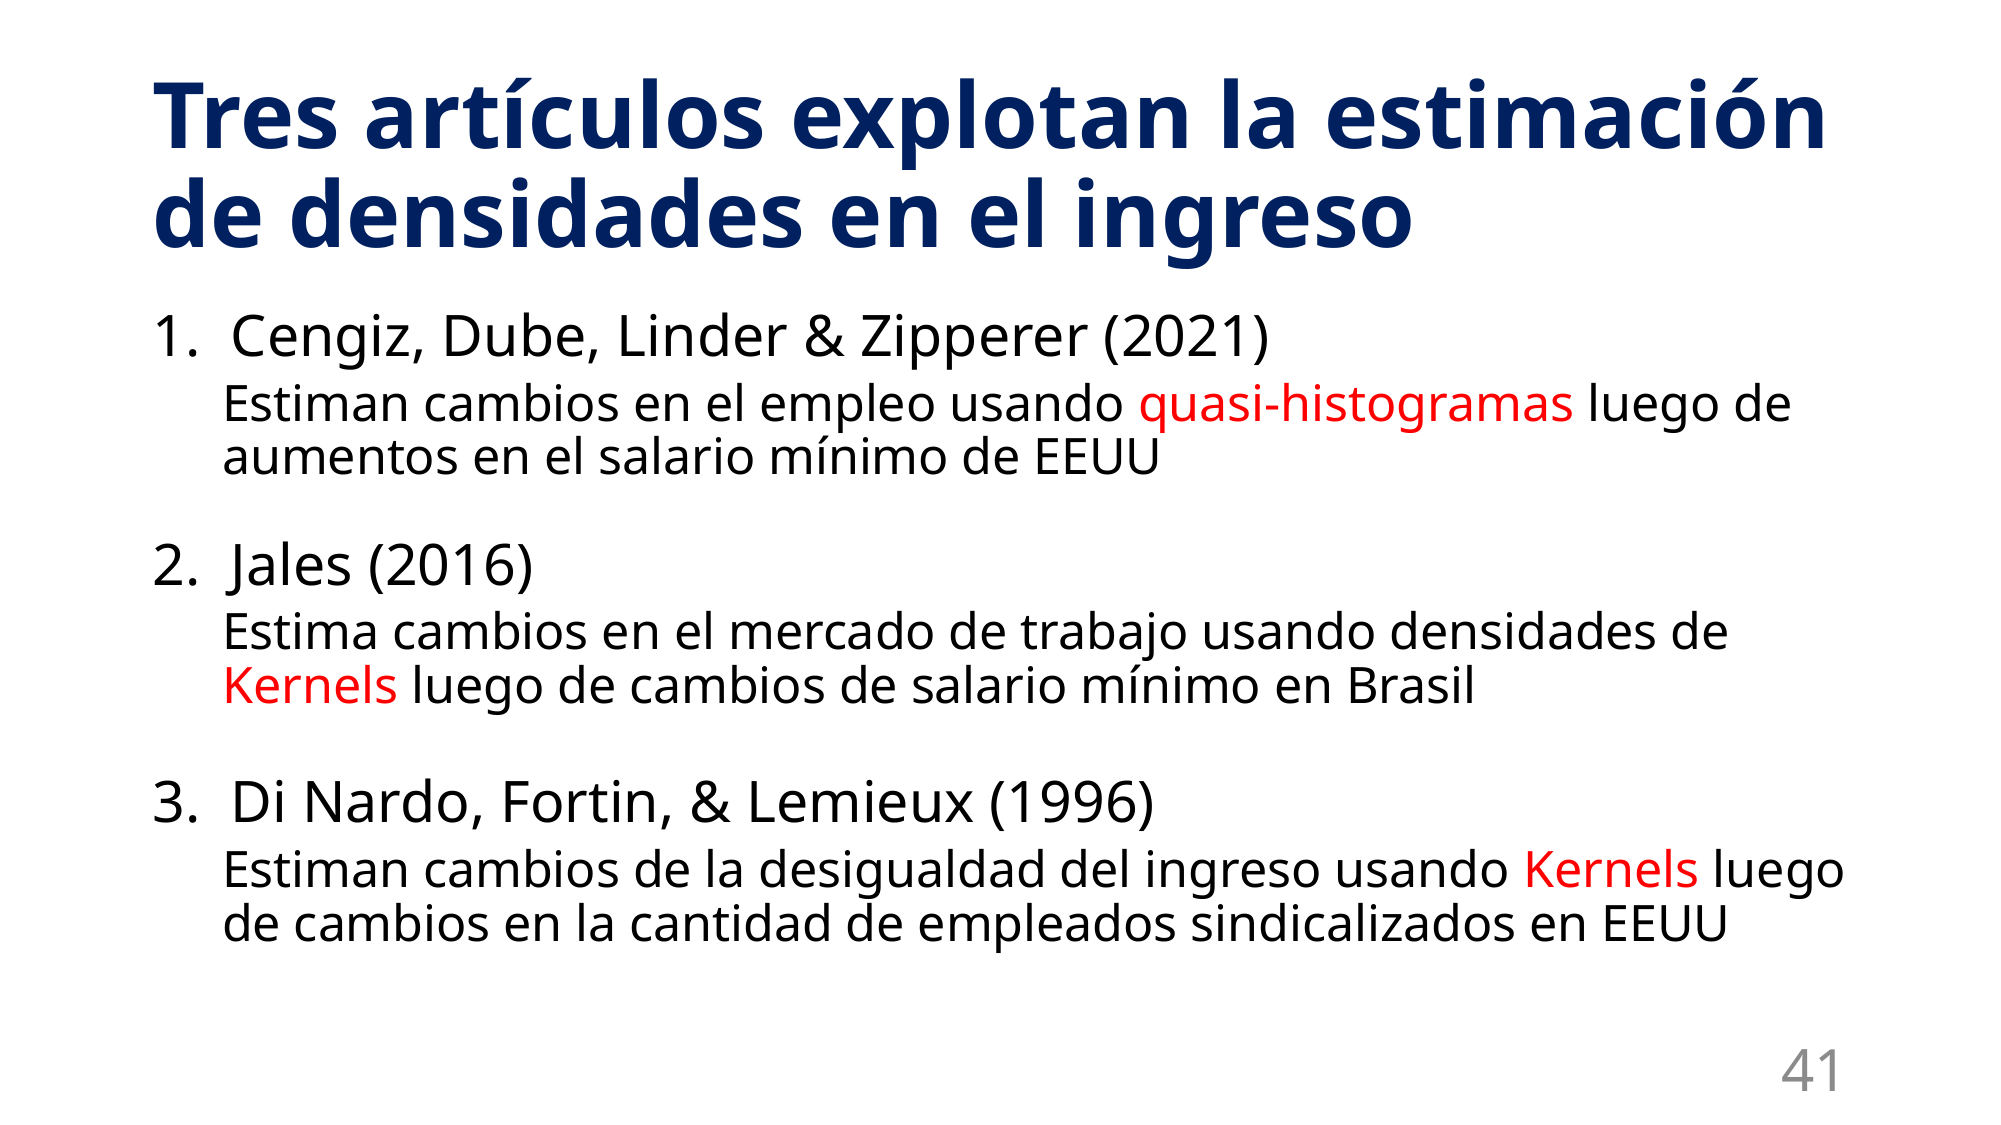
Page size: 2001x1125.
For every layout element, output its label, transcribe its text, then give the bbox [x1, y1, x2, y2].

list Cengiz, Dube, Linder & Zipperer (2021) Estiman cambios en el empleo usando quasi-histogramas luego de aumentos en el salario mínimo de EEUU Jales (2016) Estima cambios en el mercado de trabajo usando densidades de Kernels luego de cambios de salario mínimo en Brasil Di Nardo, Fortin, & Lemieux (1996) Estiman cambios de la desigualdad del ingreso usando Kernels luego de cambios en la cantidad de empleados sindicalizados en EEUU [137, 299, 1863, 1014]
title Tres artículos explotan la estimación de densidades en el ingreso [137, 59, 1863, 278]
slide_number 41 [1412, 1042, 1863, 1103]
